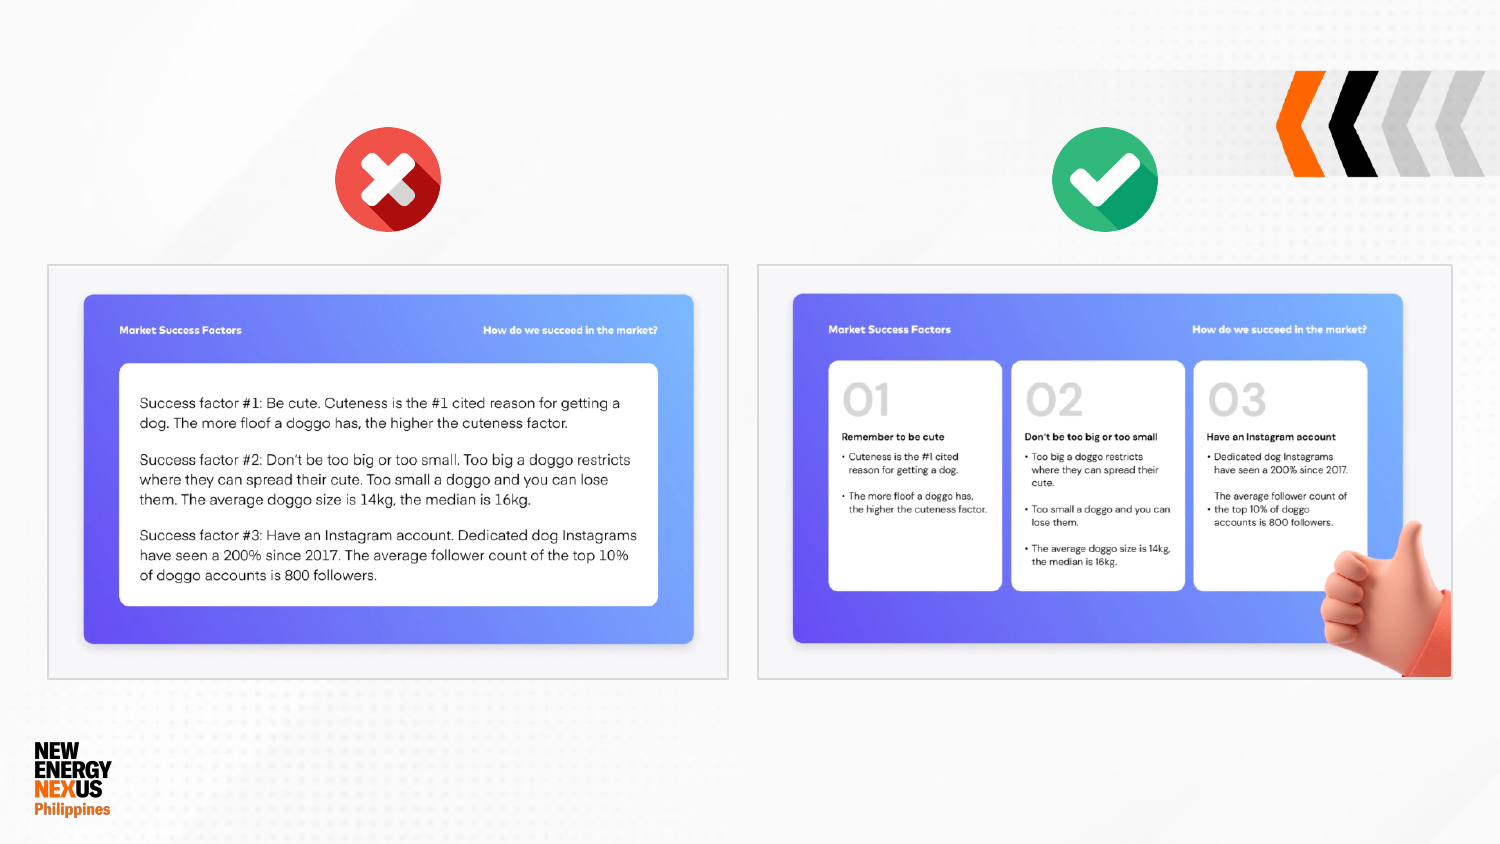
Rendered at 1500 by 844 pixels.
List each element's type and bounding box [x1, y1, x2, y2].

picture [758, 265, 1452, 679]
picture [335, 126, 441, 233]
picture [48, 265, 728, 679]
picture [34, 741, 113, 821]
picture [821, 70, 1500, 233]
